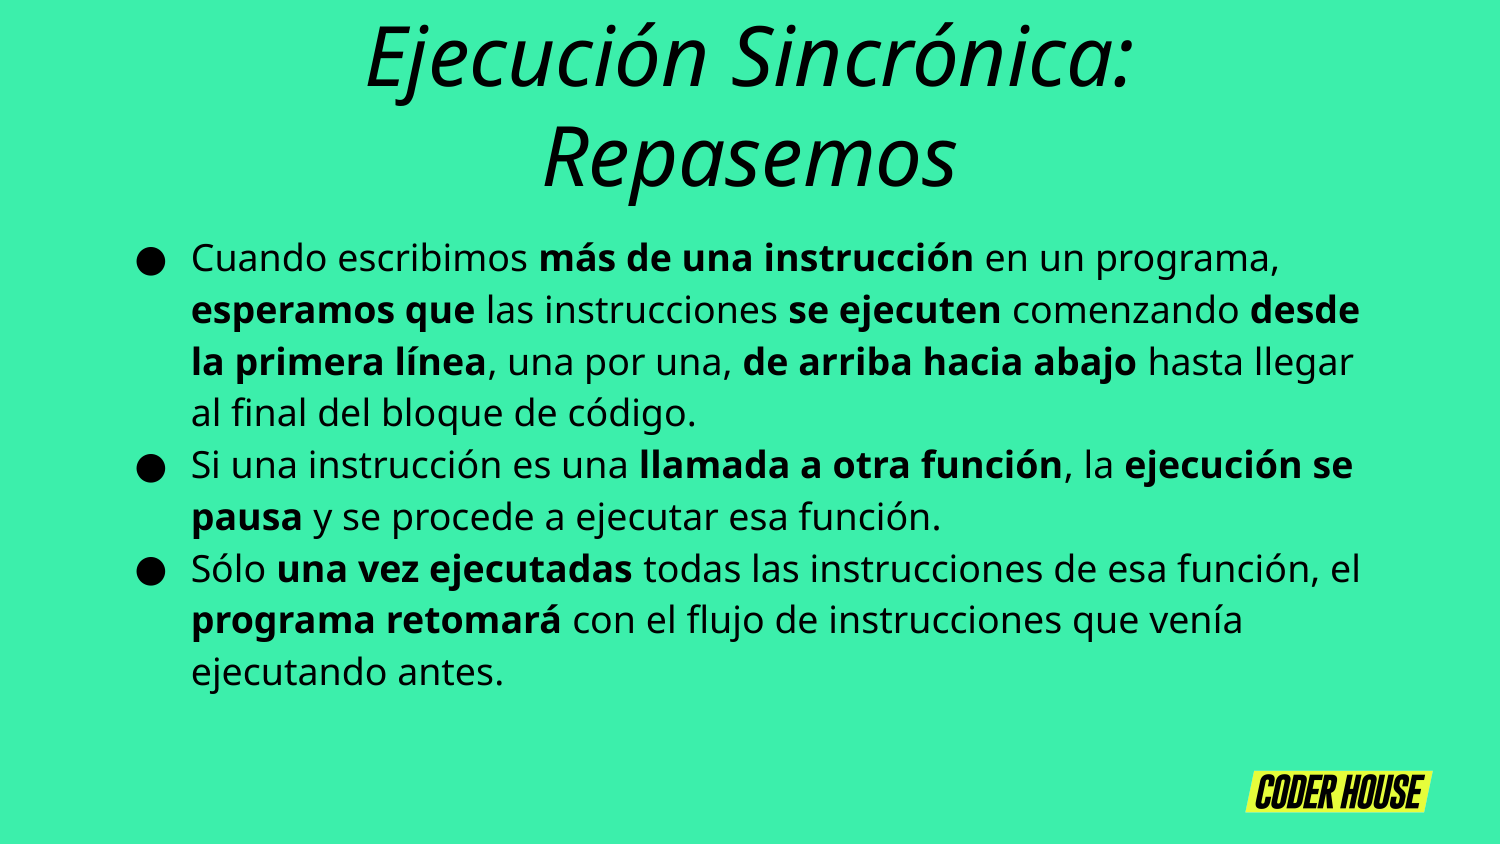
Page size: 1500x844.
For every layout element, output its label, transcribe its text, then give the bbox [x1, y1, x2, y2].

text_box Cuando escribimos más de una instrucción en un programa, esperamos que las instrucciones se ejecuten comenzando desde la primera línea, una por una, de arriba hacia abajo hasta llegar al final del bloque de código. Si una instrucción es una llamada a otra función, la ejecución se pausa y se procede a ejecutar esa función. Sólo una vez ejecutadas todas las instrucciones de esa función, el programa retomará con el flujo de instrucciones que venía ejecutando antes. [100, 183, 1400, 737]
picture [1241, 764, 1437, 819]
text_box Ejecución Sincrónica: Repasemos [151, 21, 1348, 183]
